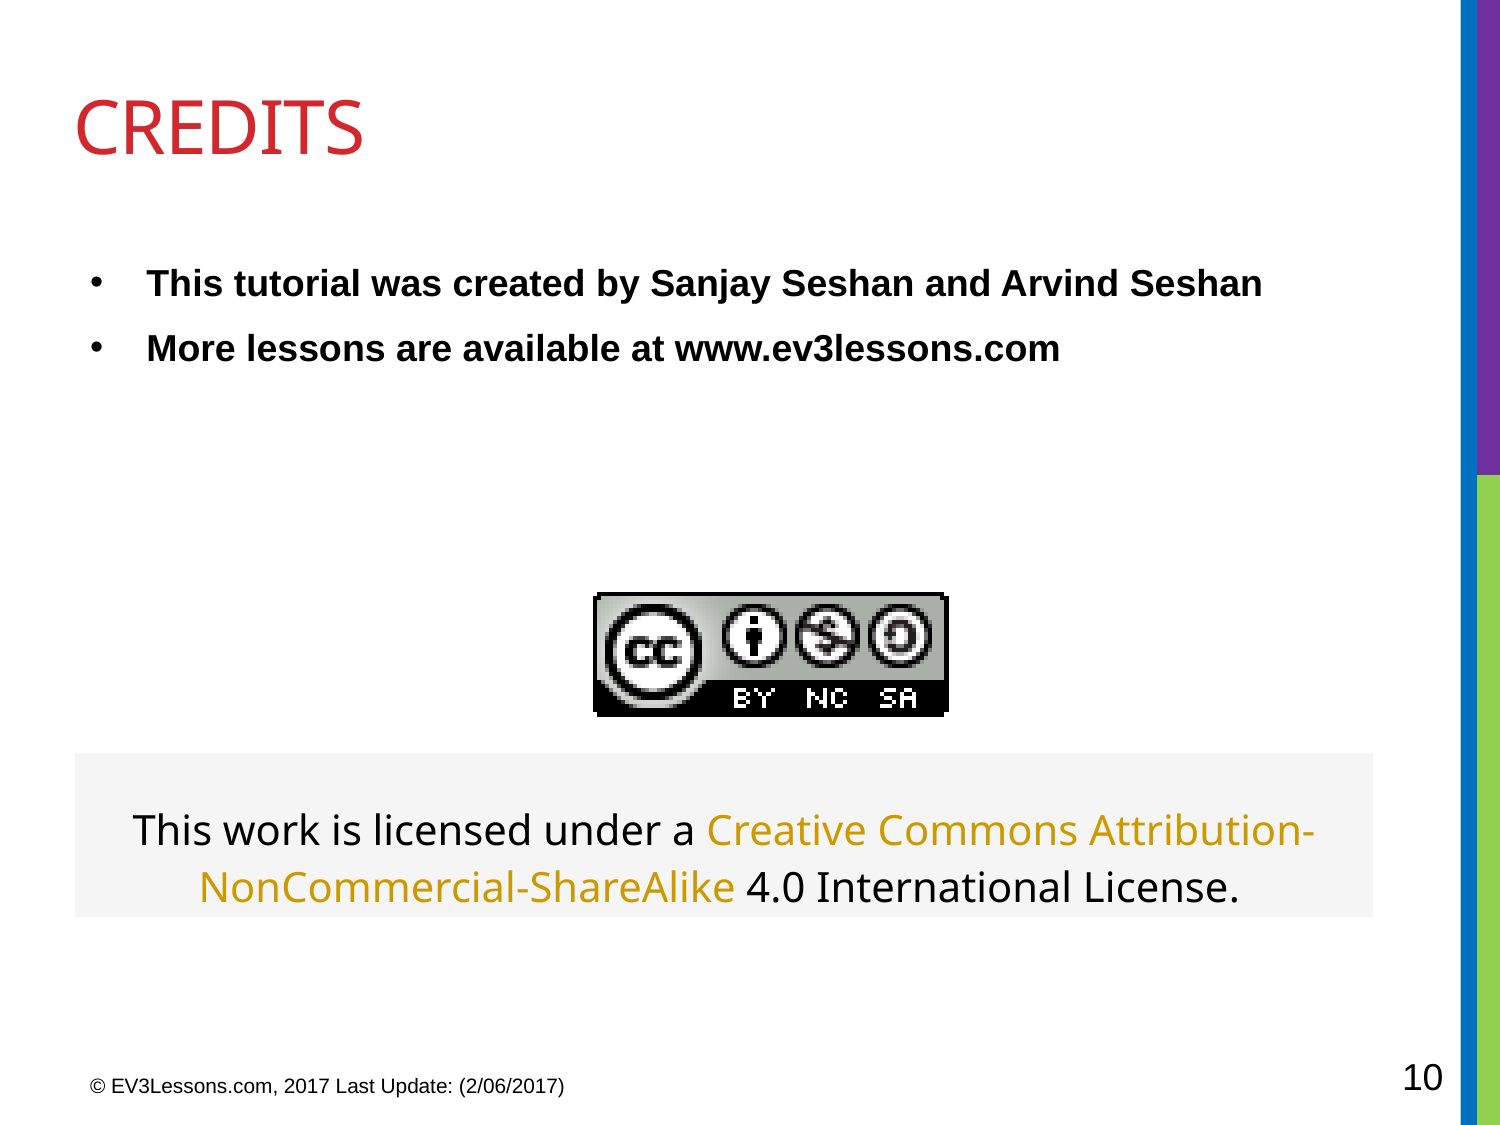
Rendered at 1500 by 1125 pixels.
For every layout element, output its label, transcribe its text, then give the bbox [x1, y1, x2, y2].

footer © EV3Lessons.com, 2017 Last Update: (2/06/2017) [75, 1065, 638, 1112]
text_box This work is licensed under a Creative Commons Attribution-NonCommercial-ShareAlike 4.0 International License. [74, 753, 1374, 918]
title CREDITS [58, 72, 1412, 297]
slide_number 10 [1387, 1045, 1491, 1106]
picture [593, 591, 949, 718]
list This tutorial was created by Sanjay Seshan and Arvind Seshan More lessons are available at www.ev3lessons.com [75, 251, 1428, 999]
